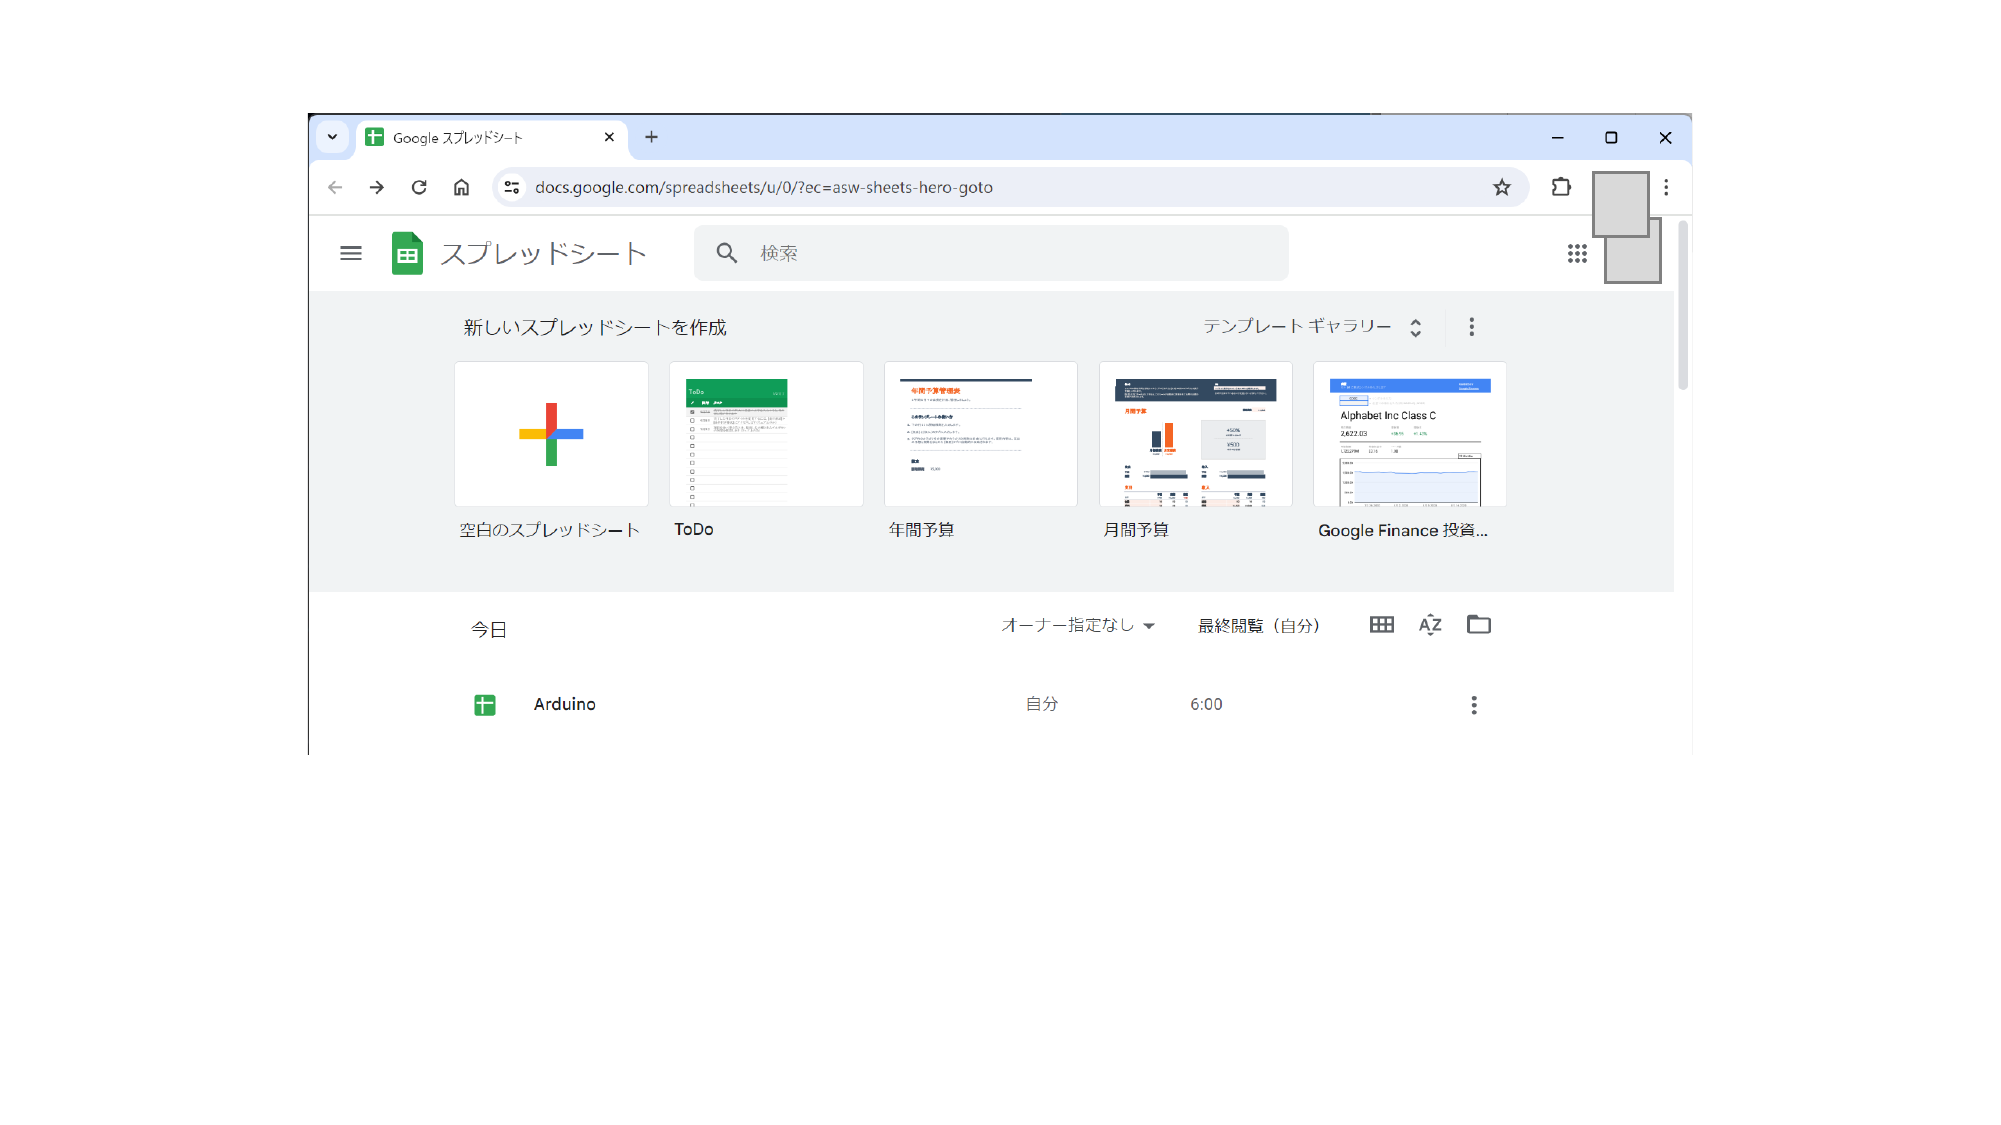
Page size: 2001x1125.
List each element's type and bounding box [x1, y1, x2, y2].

picture [307, 112, 1693, 756]
